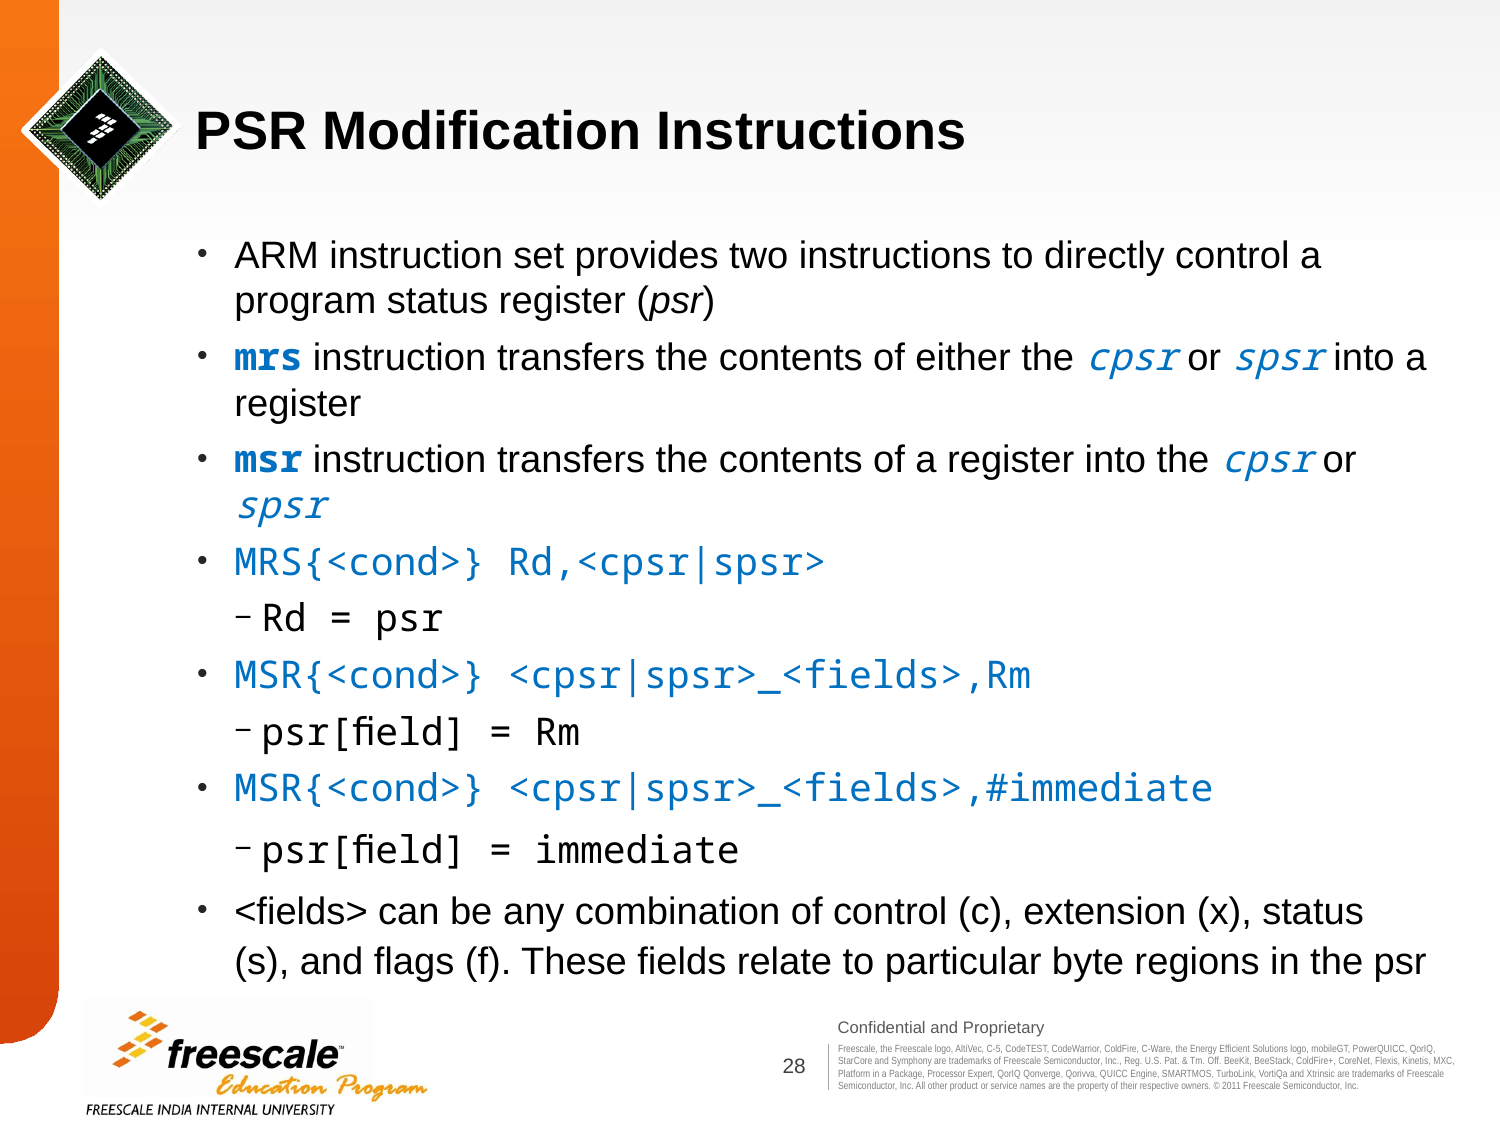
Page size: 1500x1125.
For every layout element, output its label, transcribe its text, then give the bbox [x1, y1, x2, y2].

picture [77, 997, 435, 1123]
picture [23, 50, 97, 126]
picture [23, 135, 98, 208]
picture [104, 129, 180, 208]
picture [30, 57, 172, 199]
title PSR Modification Instructions [180, 73, 1452, 182]
picture [106, 50, 180, 122]
list ARM instruction set provides two instructions to directly control a program status register (psr) mrs instruction transfers the contents of either the cpsr or spsr into a register msr instruction transfers the contents of a register into the cpsr or spsr MRS{<cond>} Rd,<cpsr|spsr> Rd = psr MSR{<cond>} <cpsr|spsr>_<fields>,Rm psr[ﬁeld] = Rm MSR{<cond>} <cpsr|spsr>_<fields>,#immediate psr[ﬁeld] = immediate <fields> can be any combination of control (c), extension (x), status (s), and ﬂags (f). These ﬁelds relate to particular byte regions in the psr [182, 222, 1445, 995]
